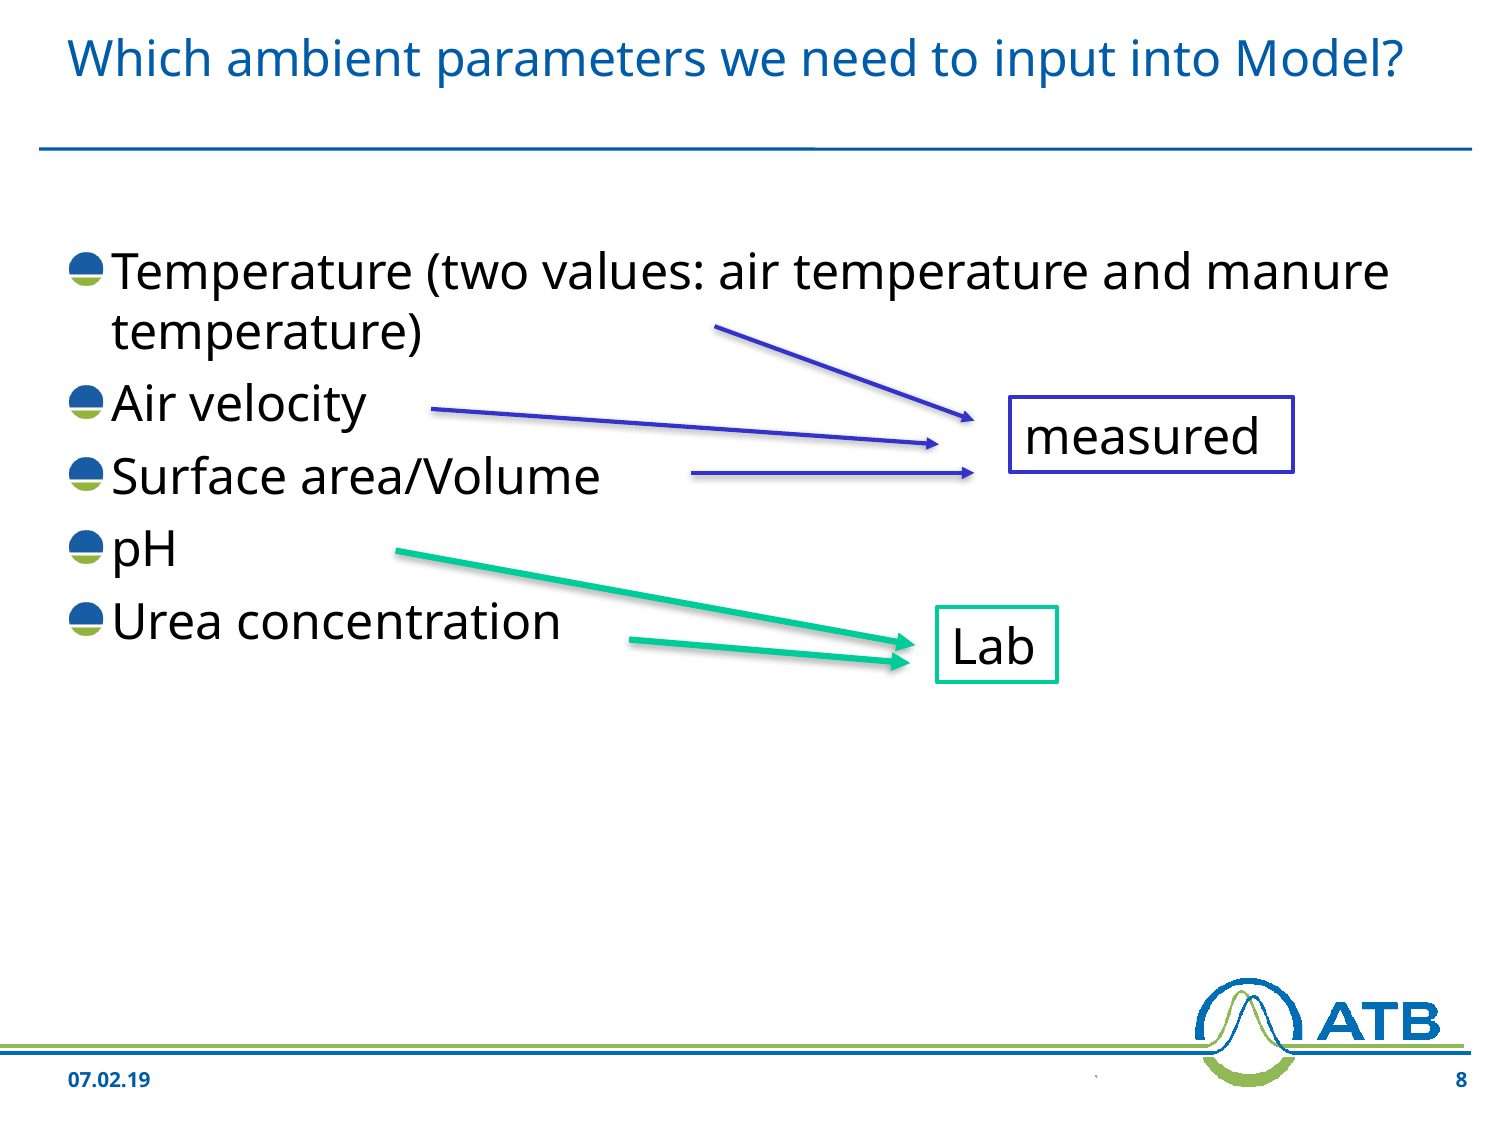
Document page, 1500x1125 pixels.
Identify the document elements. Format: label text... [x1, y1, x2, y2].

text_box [714, 325, 975, 421]
text_box Temperature (two values: air temperature and manure temperature) Air velocity Surface area/Volume pH Urea concentration [53, 231, 1425, 1005]
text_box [430, 408, 940, 445]
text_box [395, 550, 916, 646]
text_box 8 [1363, 1058, 1483, 1103]
text_box measured [1008, 395, 1295, 474]
text_box Which ambient parameters we need to input into Model? [53, 18, 1459, 171]
text_box 07.02.19 [53, 1058, 243, 1103]
text_box Lab [935, 605, 1059, 684]
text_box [628, 639, 911, 664]
